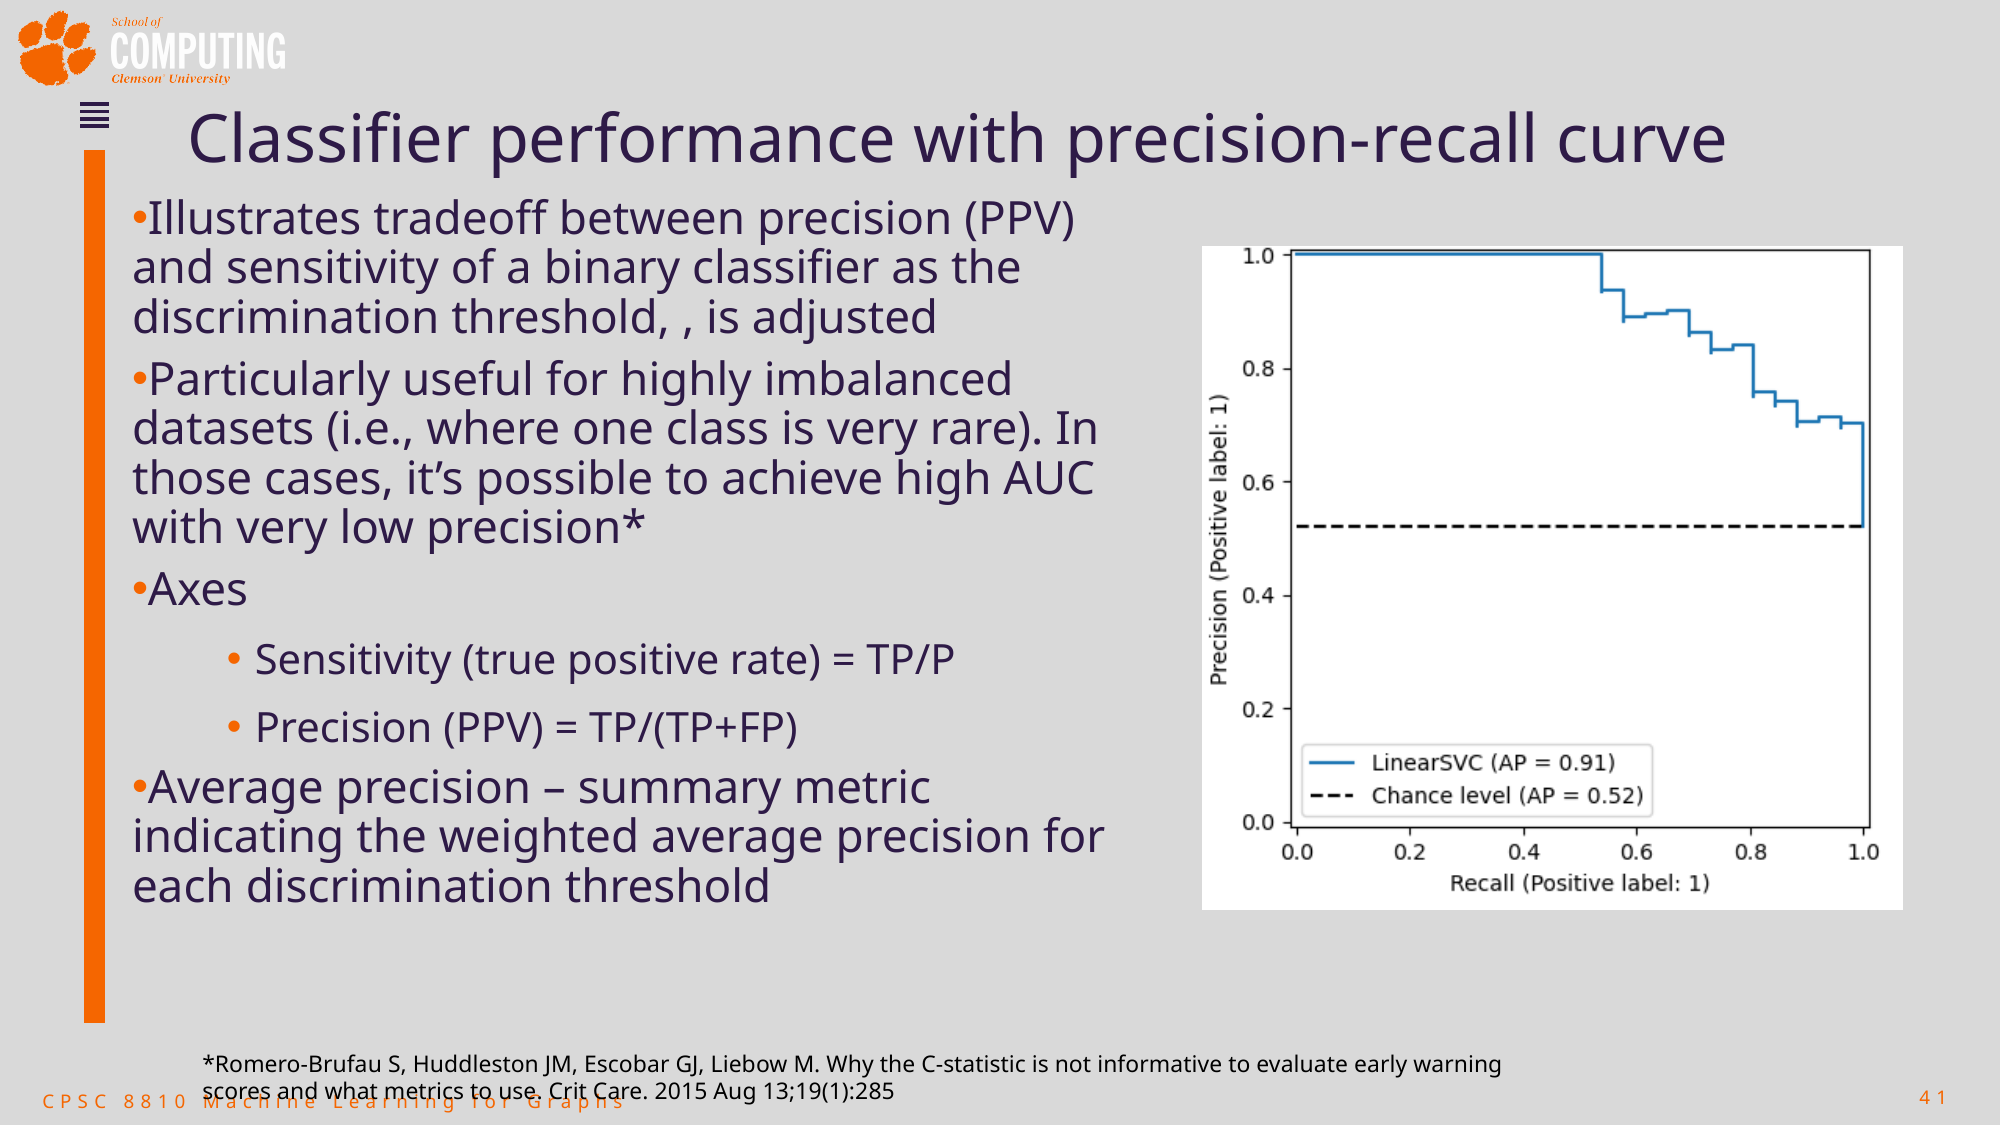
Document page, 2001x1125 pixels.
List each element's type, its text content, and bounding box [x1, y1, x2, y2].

text_box *Romero-Brufau S, Huddleston JM, Escobar GJ, Liebow M. Why the C-statistic is not informative to evaluate early warning scores and what metrics to use. Crit Care. 2015 Aug 13;19(1):285 [187, 1041, 1540, 1112]
picture [18, 10, 285, 86]
picture [1202, 246, 1903, 910]
title Classifier performance with precision-recall curve [187, 104, 1913, 178]
